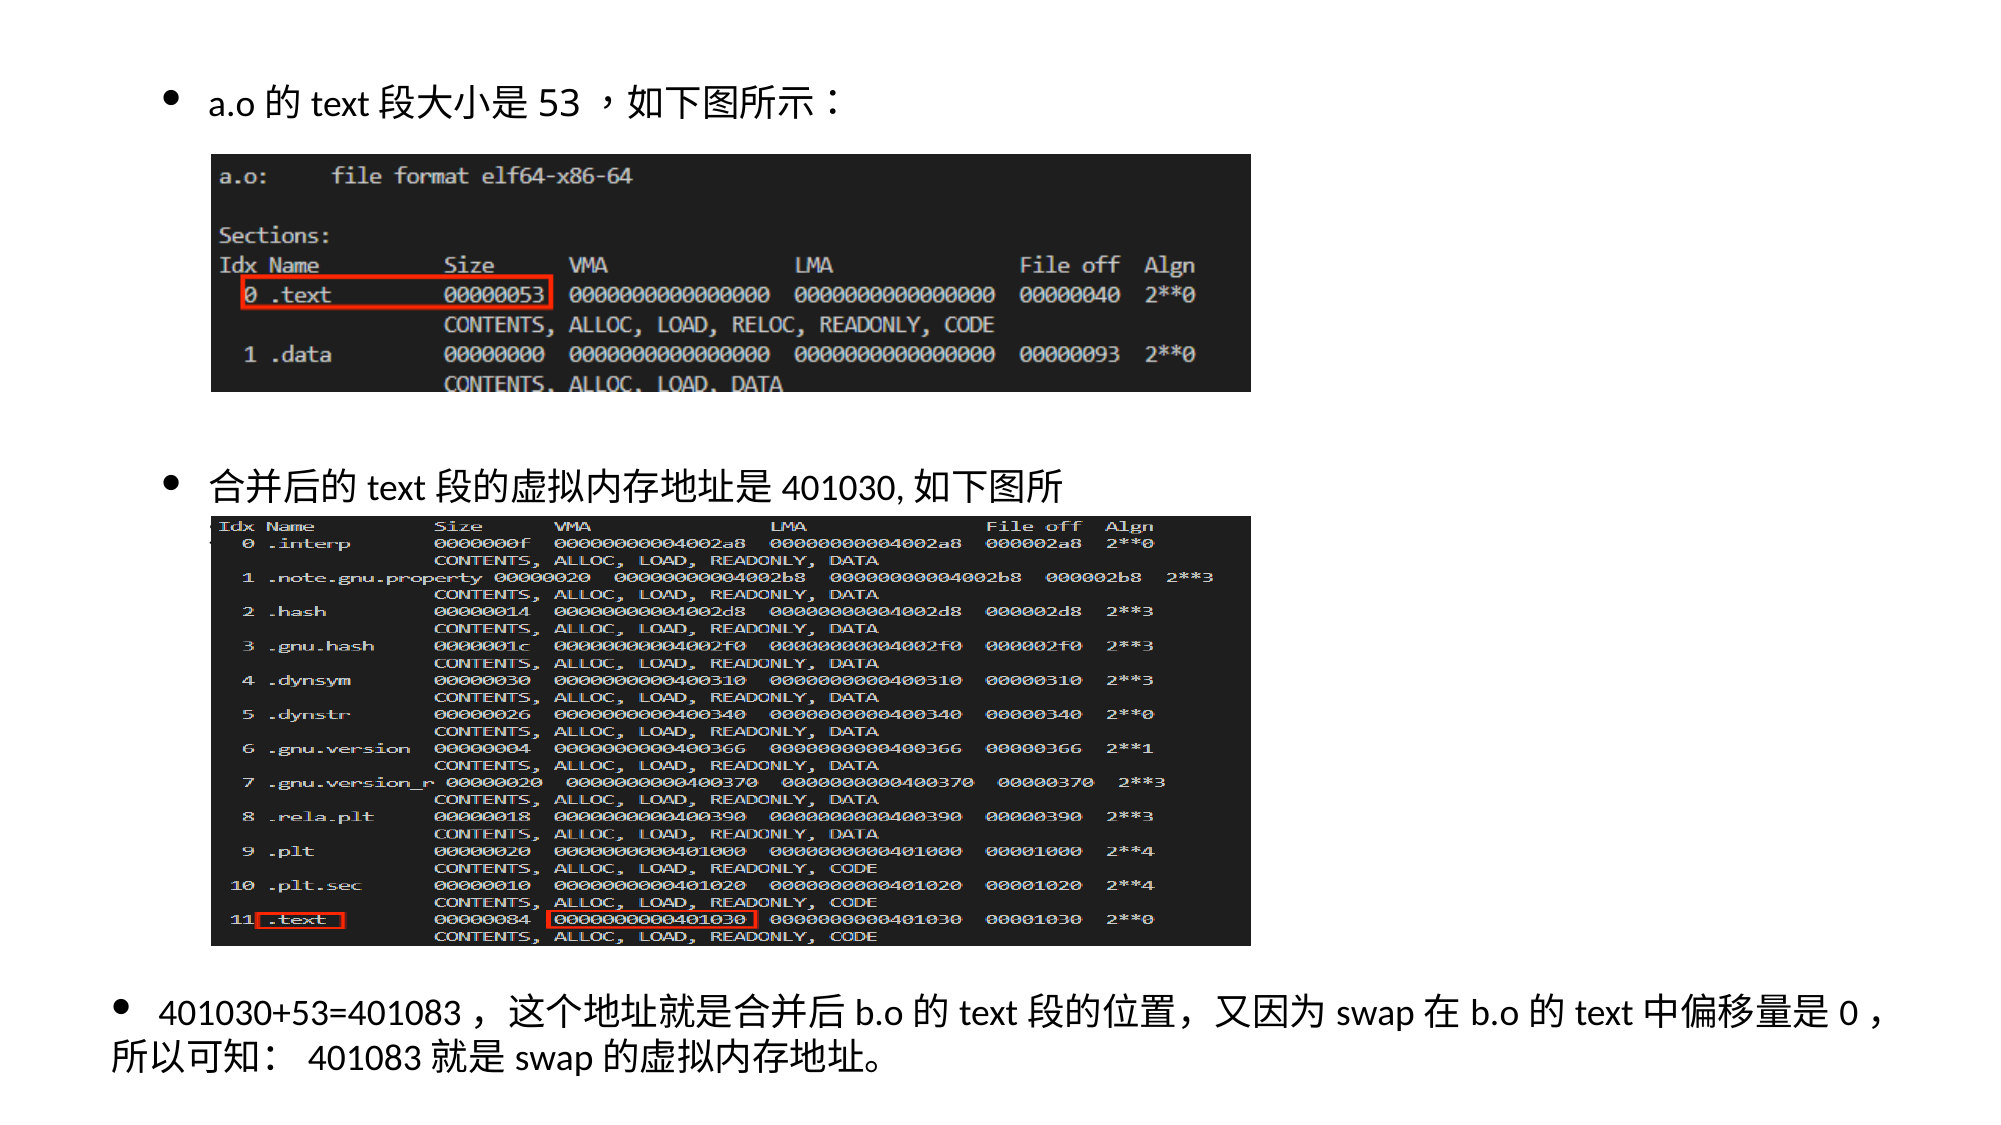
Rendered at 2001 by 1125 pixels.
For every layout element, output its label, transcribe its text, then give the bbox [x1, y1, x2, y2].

text_box a.o的text段大小是53，如下图所示： [146, 71, 855, 132]
text_box 合并后的text段的虚拟内存地址是401030,如下图所示： [146, 455, 1109, 561]
picture [211, 516, 1251, 946]
picture [211, 154, 1251, 392]
text_box 401030+53=401083，这个地址就是合并后b.o的text段的位置，又因为swap在b.o的text中偏移量是0， 所以可知：401083就是swap的虚拟内存地址。 [96, 980, 1920, 1085]
